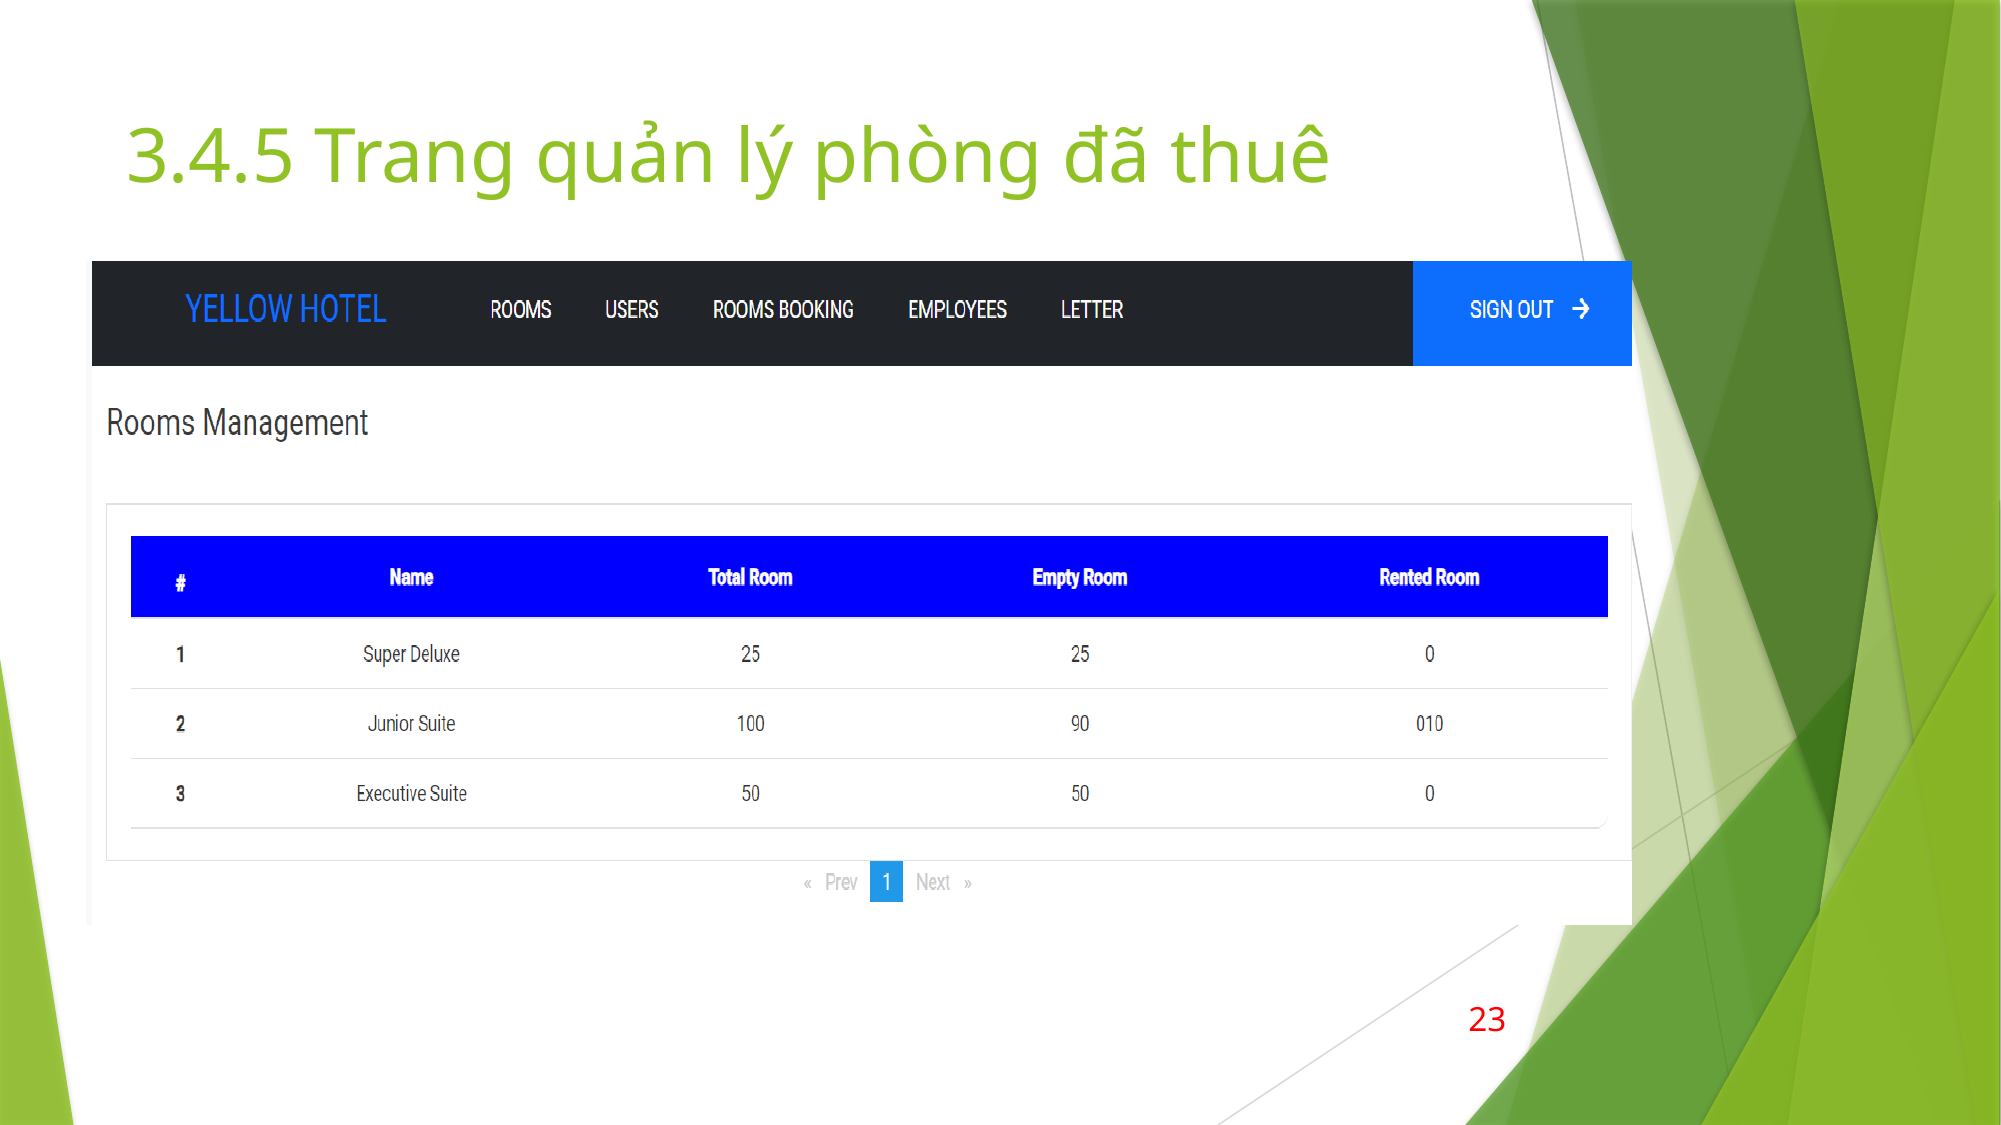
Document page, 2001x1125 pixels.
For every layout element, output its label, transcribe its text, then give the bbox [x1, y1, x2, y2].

slide_number 23 [1409, 991, 1522, 1051]
title 3.4.5 Trang quản lý phòng đã thuê [111, 99, 1522, 260]
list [85, 261, 1632, 926]
